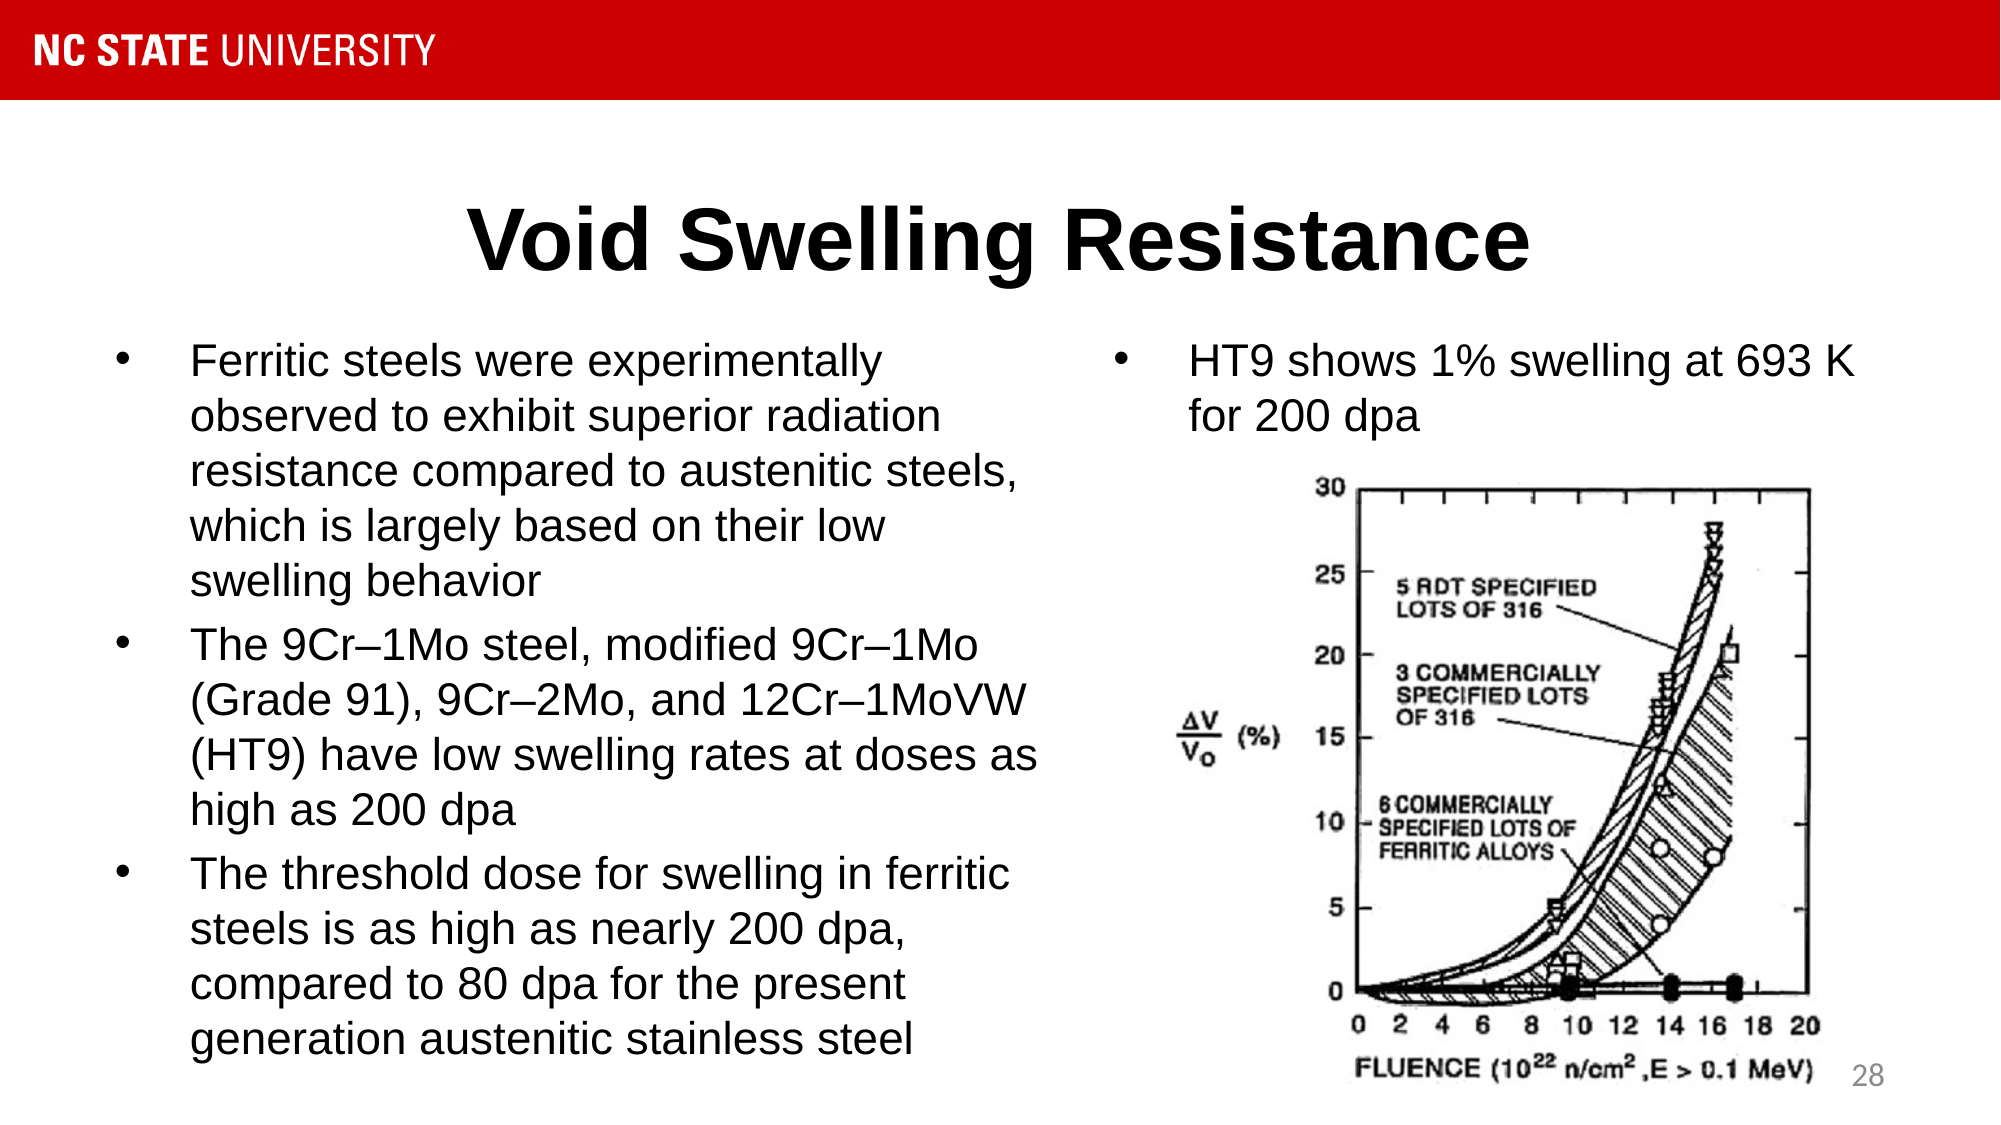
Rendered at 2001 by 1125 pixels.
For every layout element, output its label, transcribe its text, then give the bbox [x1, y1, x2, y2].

list Ferritic steels were experimentally observed to exhibit superior radiation resistance compared to austenitic steels, which is largely based on their low swelling behavior The 9Cr–1Mo steel, modified 9Cr–1Mo (Grade 91), 9Cr–2Mo, and 12Cr–1MoVW (HT9) have low swelling rates at doses as high as 200 dpa The threshold dose for swelling in ferritic steels is as high as nearly 200 dpa, compared to 80 dpa for the present generation austenitic stainless steel [99, 322, 1062, 1005]
list HT9 shows 1% swelling at 693 K for 200 dpa [1098, 322, 1900, 1005]
picture [0, 0, 2001, 100]
slide_number 28 [1433, 1042, 1900, 1103]
picture [1174, 473, 1824, 1087]
title Void Swelling Resistance [99, 147, 1900, 323]
